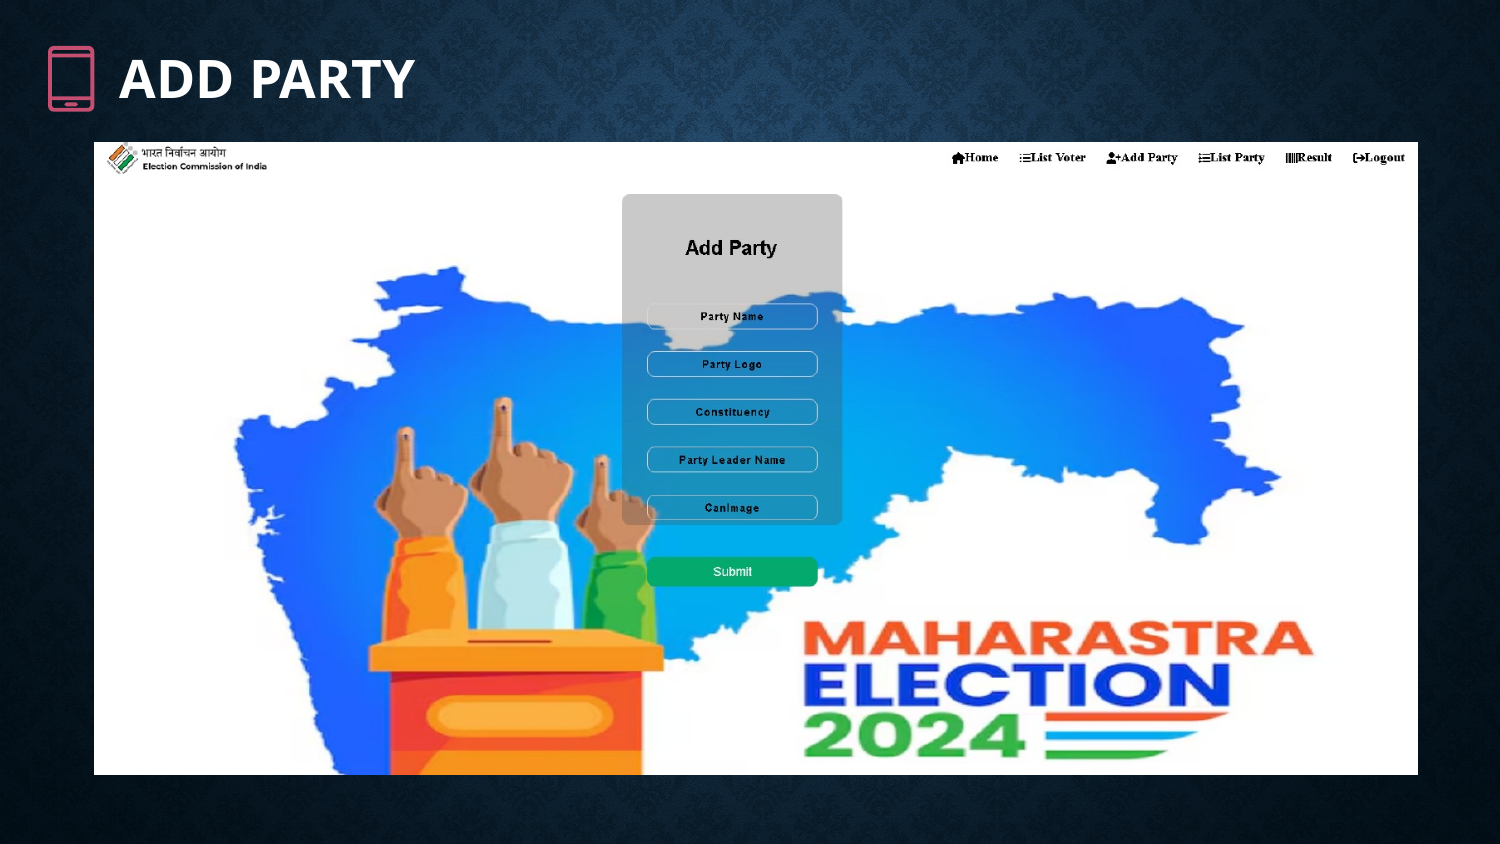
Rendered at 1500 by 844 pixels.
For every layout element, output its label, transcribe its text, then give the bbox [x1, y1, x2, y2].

picture [93, 142, 1419, 776]
title Add party [104, 37, 1369, 121]
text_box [47, 45, 95, 113]
